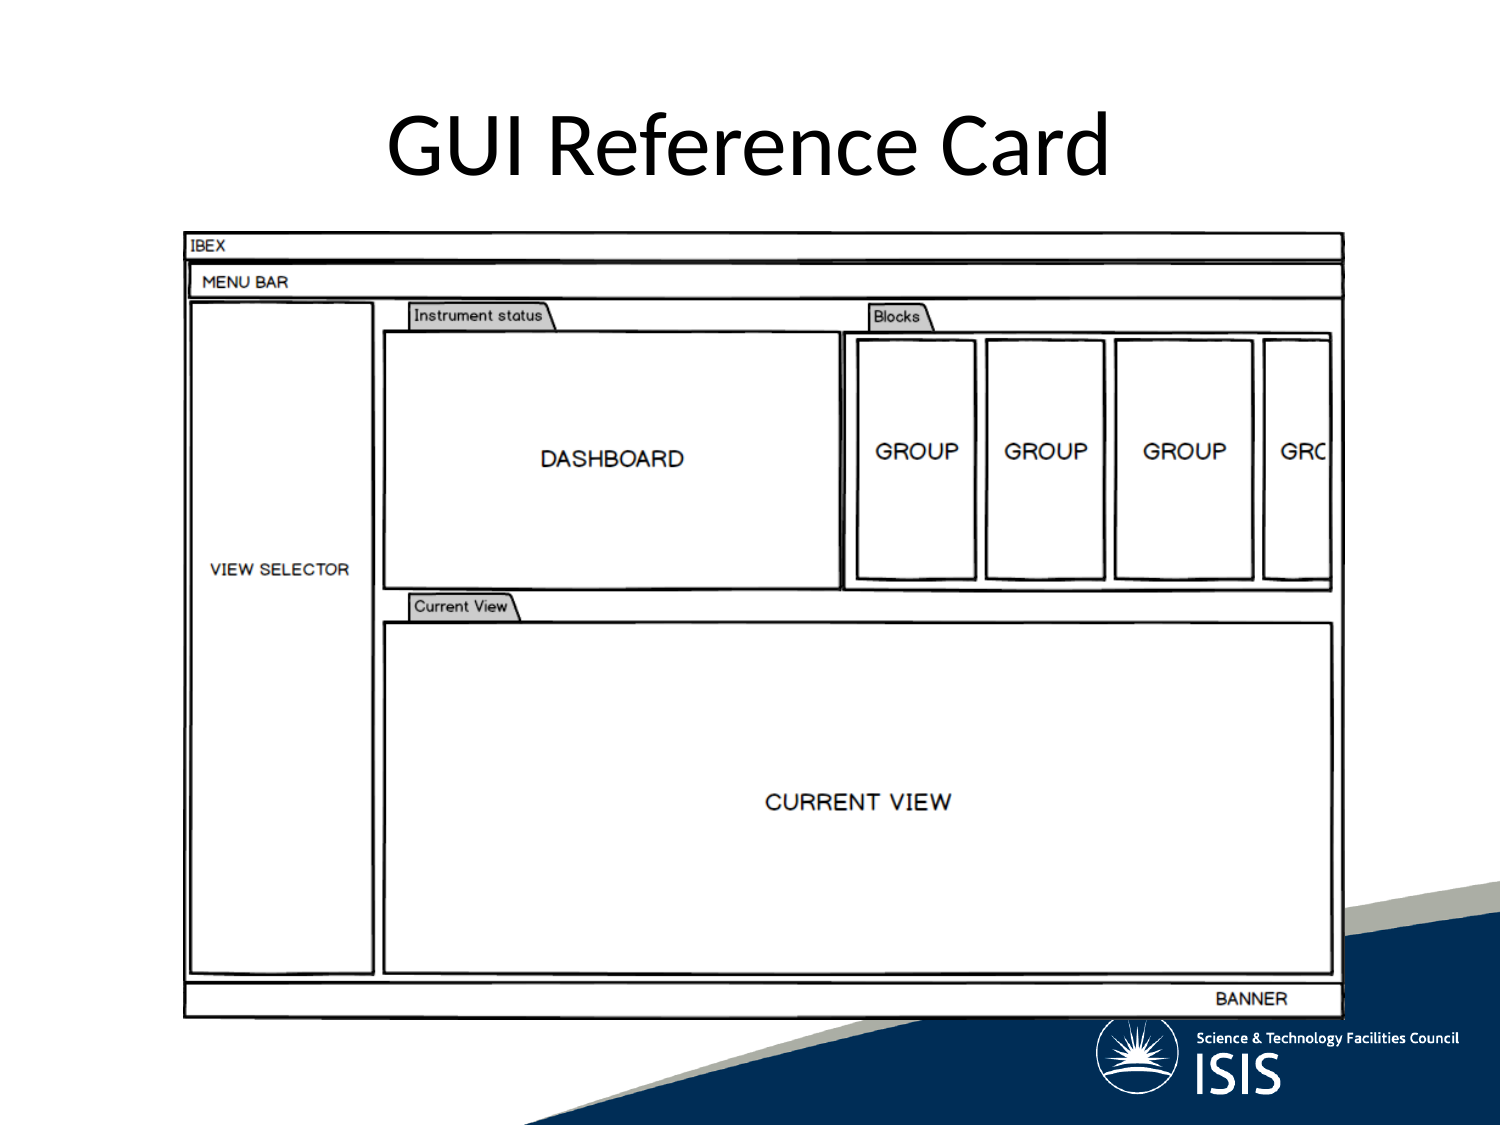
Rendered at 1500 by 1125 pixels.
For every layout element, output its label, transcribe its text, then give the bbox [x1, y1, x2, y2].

title GUI Reference Card [75, 45, 1425, 233]
picture [0, 230, 1500, 1125]
